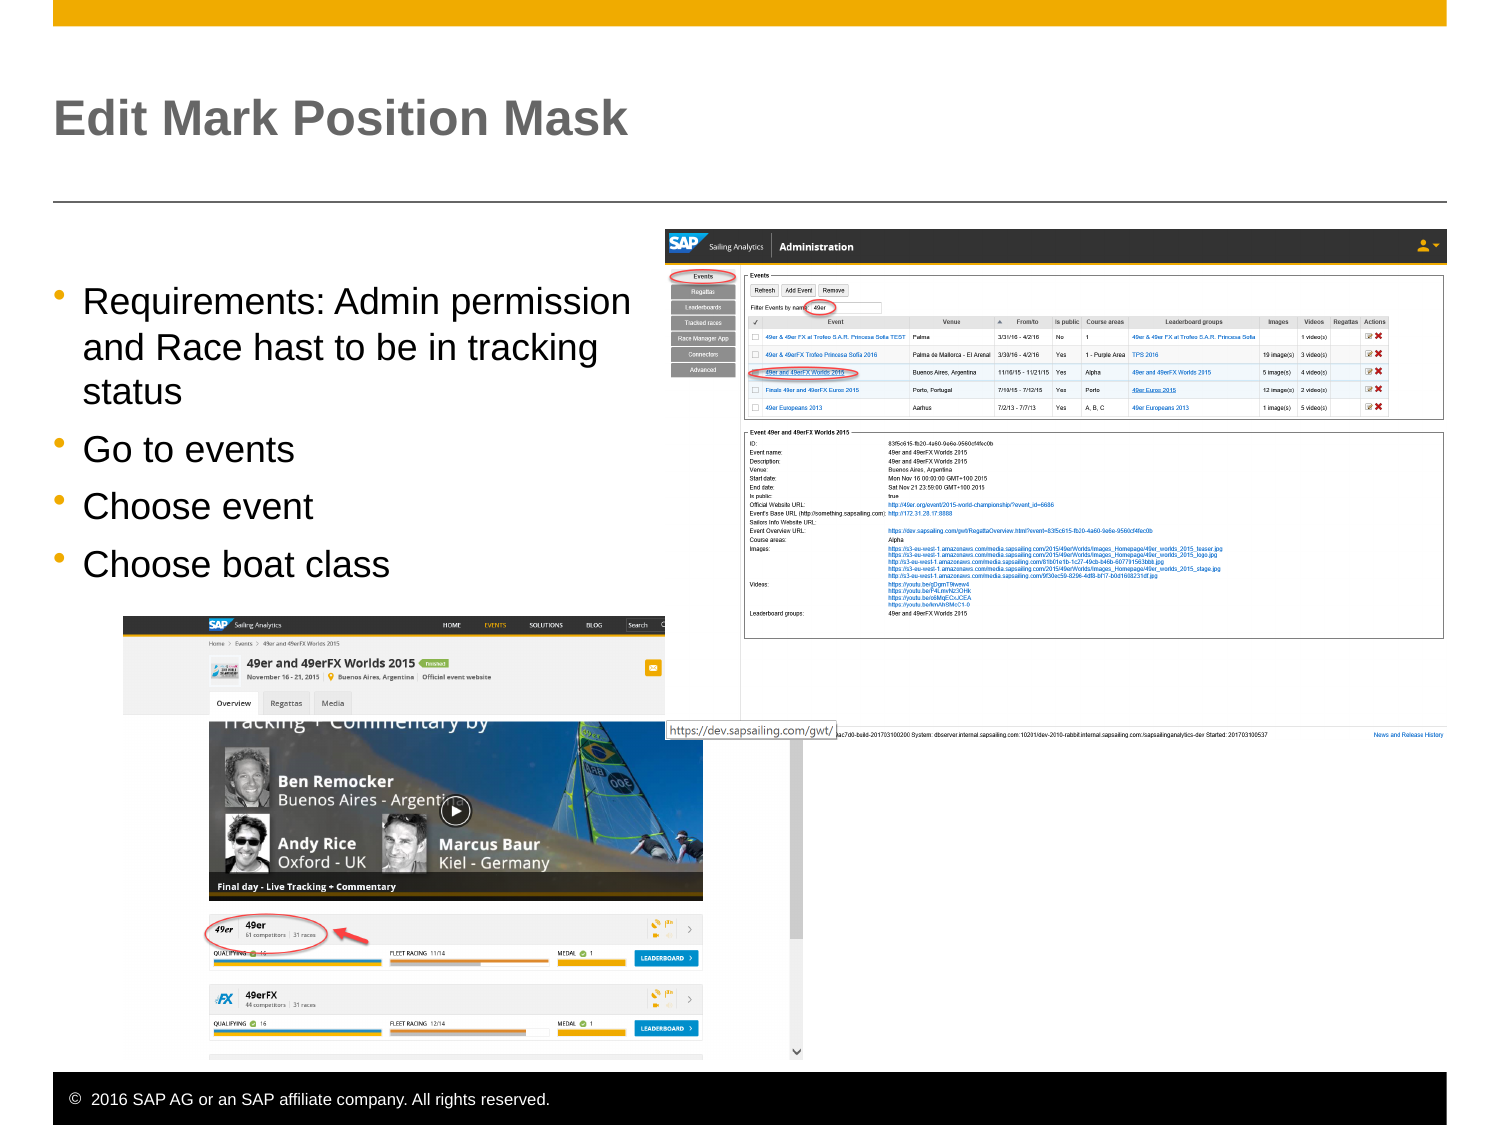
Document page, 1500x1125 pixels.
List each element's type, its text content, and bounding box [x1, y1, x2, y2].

picture [122, 229, 1448, 1060]
list Requirements: Admin permission and Race hast to be in tracking status Go to events Choose event Choose boat class [53, 277, 659, 967]
title Edit Mark Position Mask [53, 53, 1447, 178]
